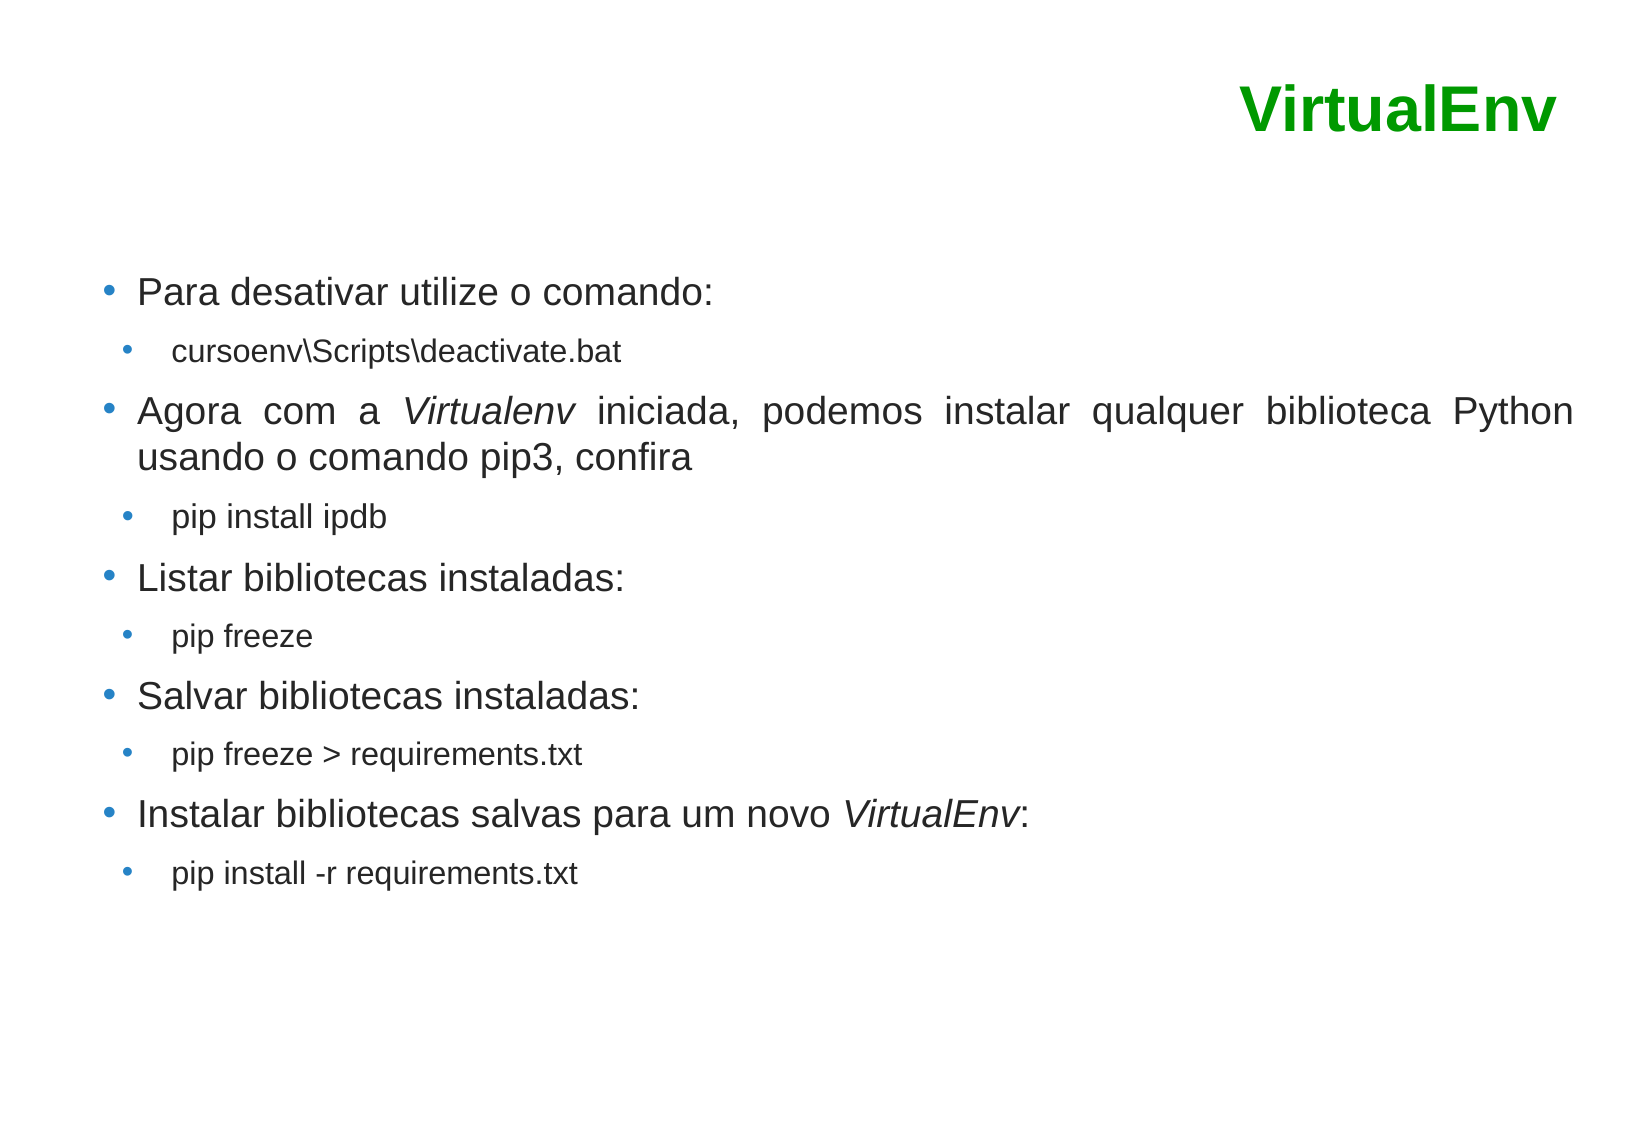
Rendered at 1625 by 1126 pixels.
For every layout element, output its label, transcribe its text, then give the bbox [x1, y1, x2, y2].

list Para desativar utilize o comando: cursoenv\Scripts\deactivate.bat Agora com a Virtualenv iniciada, podemos instalar qualquer biblioteca Python usando o comando pip3, confira pip install ipdb Listar bibliotecas instaladas: pip freeze Salvar bibliotecas instaladas: pip freeze > requirements.txt Instalar bibliotecas salvas para um novo VirtualEnv: pip install -r requirements.txt [87, 259, 1590, 900]
text_box VirtualEnv [456, 47, 1574, 164]
